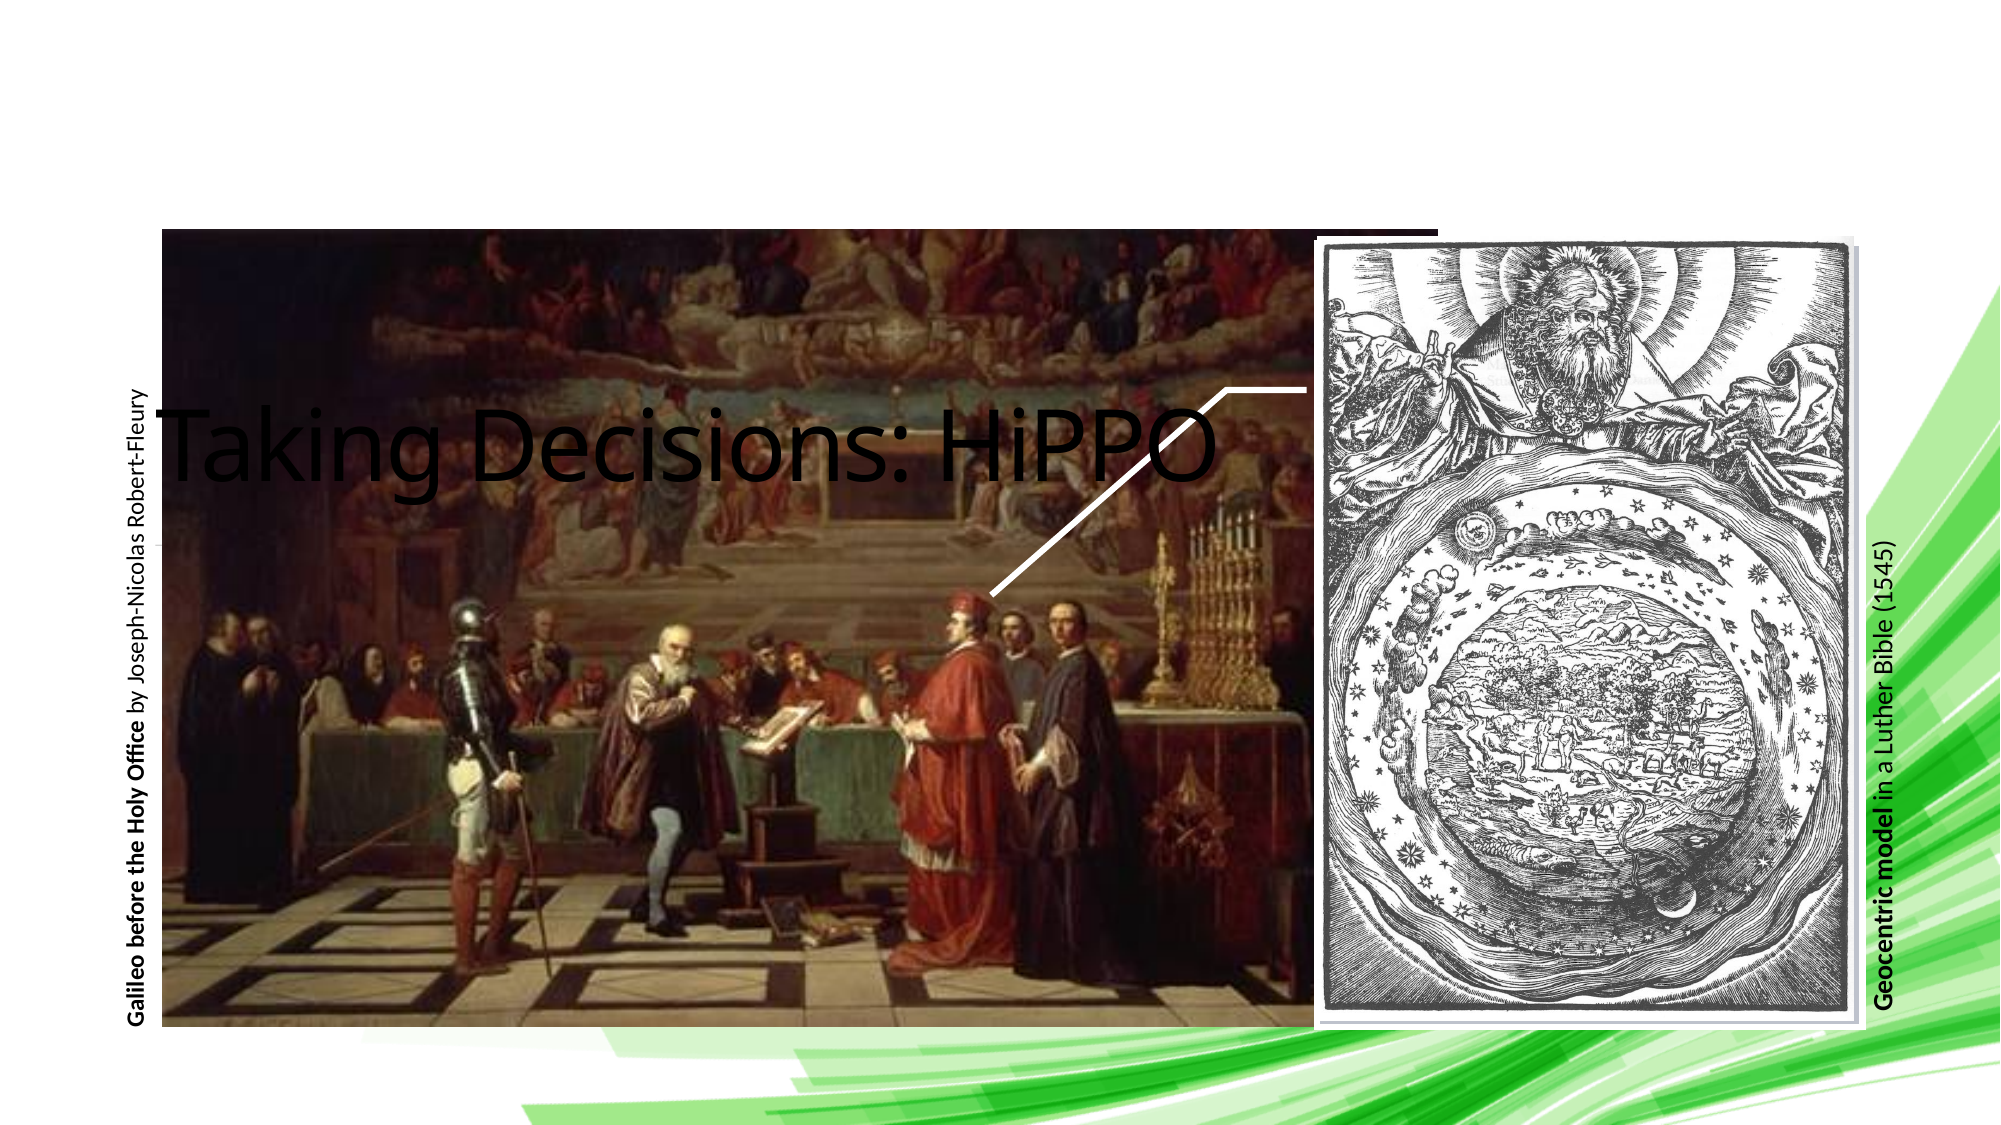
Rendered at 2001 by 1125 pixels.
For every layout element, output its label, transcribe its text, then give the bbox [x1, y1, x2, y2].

text_box [1316, 242, 1864, 1028]
picture [162, 229, 2000, 1125]
text_box Geocentric model in a Luther Bible (1545) [1857, 227, 1909, 1027]
text_box Galileo before the Holy Office by Joseph-Nicolas Robert-Fleury [111, 243, 163, 1043]
